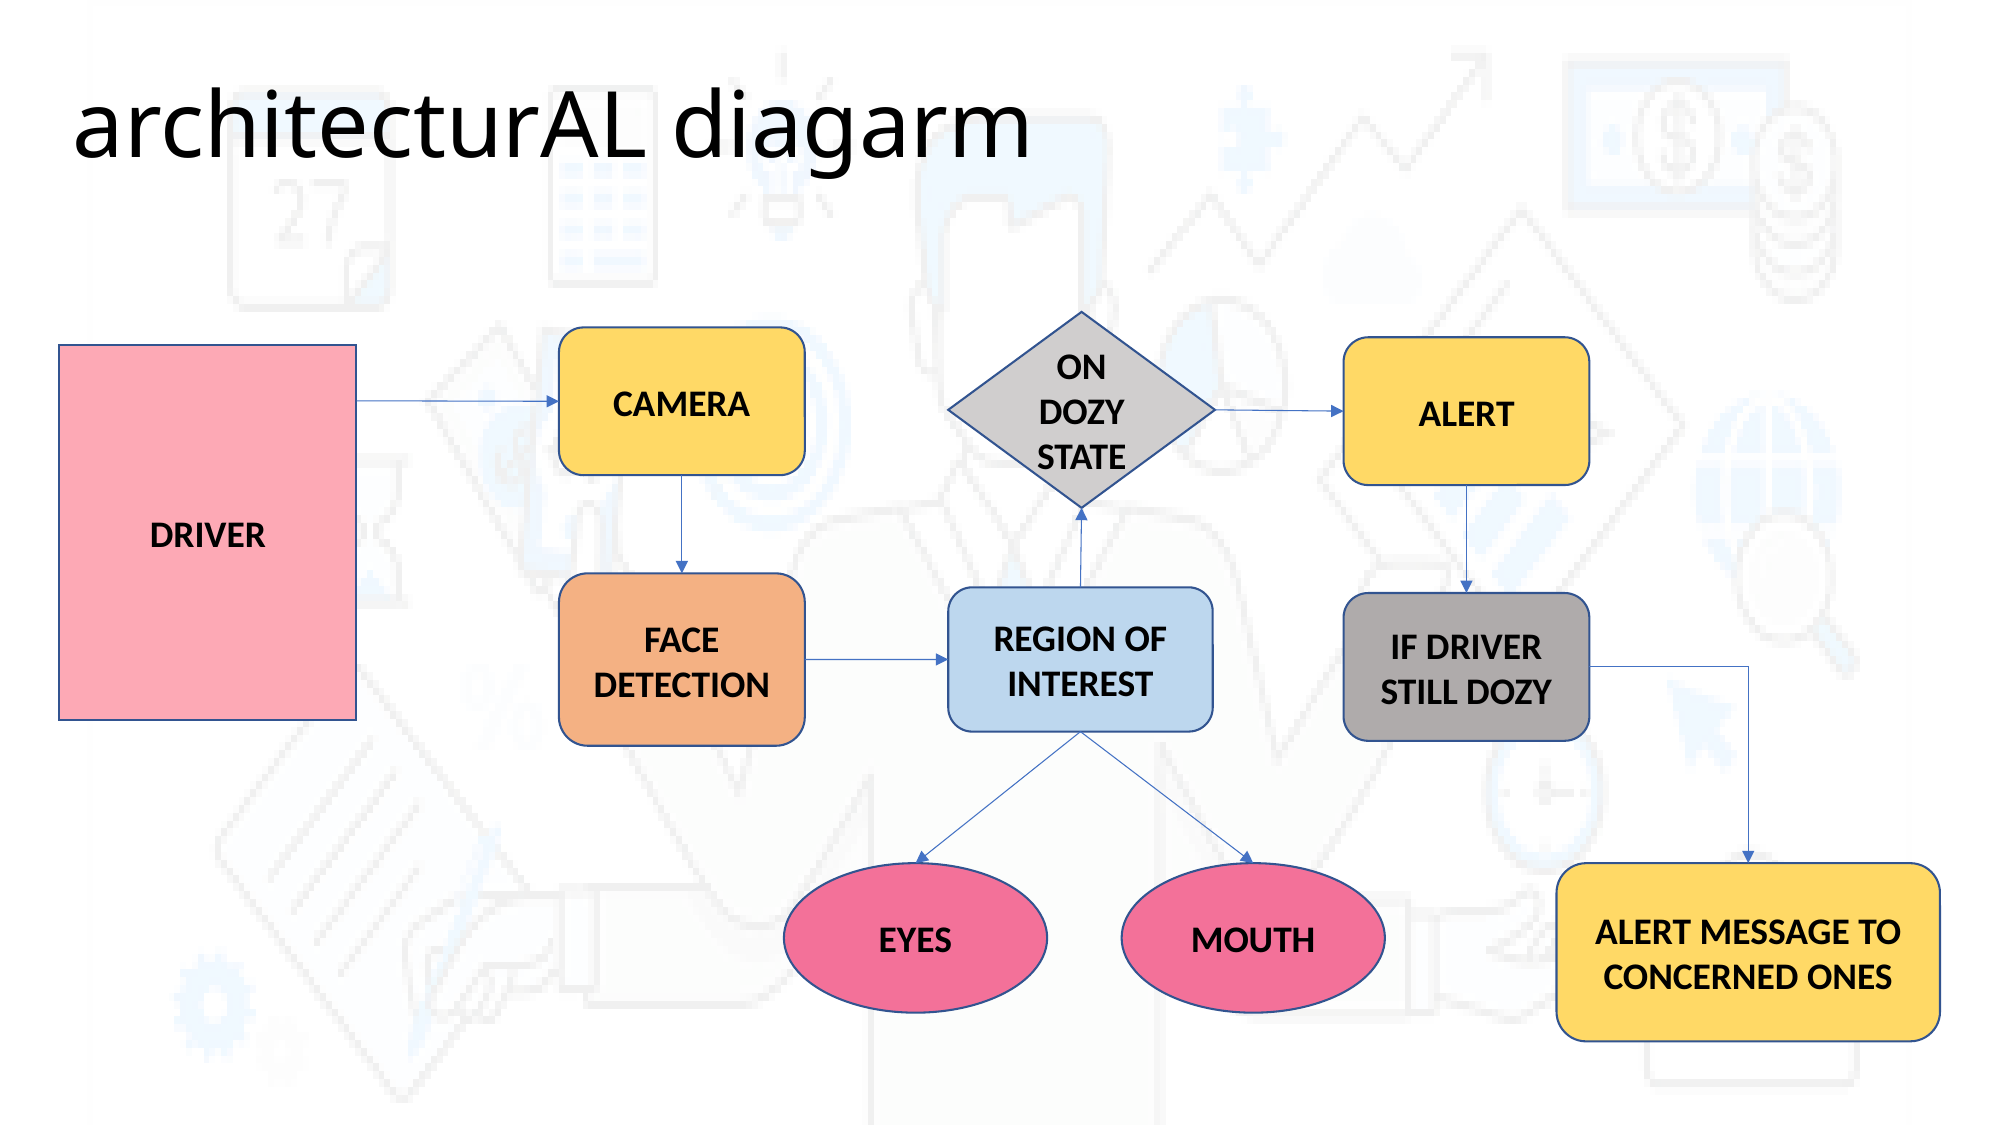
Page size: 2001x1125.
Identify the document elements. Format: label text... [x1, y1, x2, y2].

text_box DRIVER [58, 344, 357, 721]
text_box ON DOZY STATE [946, 310, 1216, 509]
text_box FACE DETECTION [557, 572, 806, 747]
text_box MOUTH [1120, 862, 1386, 1014]
text_box ALERT [1342, 336, 1591, 487]
text_box CAMERA [557, 326, 806, 477]
text_box EYES [782, 862, 1049, 1014]
text_box REGION OF INTEREST [947, 586, 1214, 731]
title architecturAL diagarm [33, 26, 1863, 230]
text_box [915, 731, 1080, 864]
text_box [1080, 731, 1254, 864]
text_box IF DRIVER STILL DOZY [1342, 591, 1591, 742]
text_box ALERT MESSAGE TO CONCERNED ONES [1555, 862, 1942, 1043]
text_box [1589, 666, 1749, 864]
